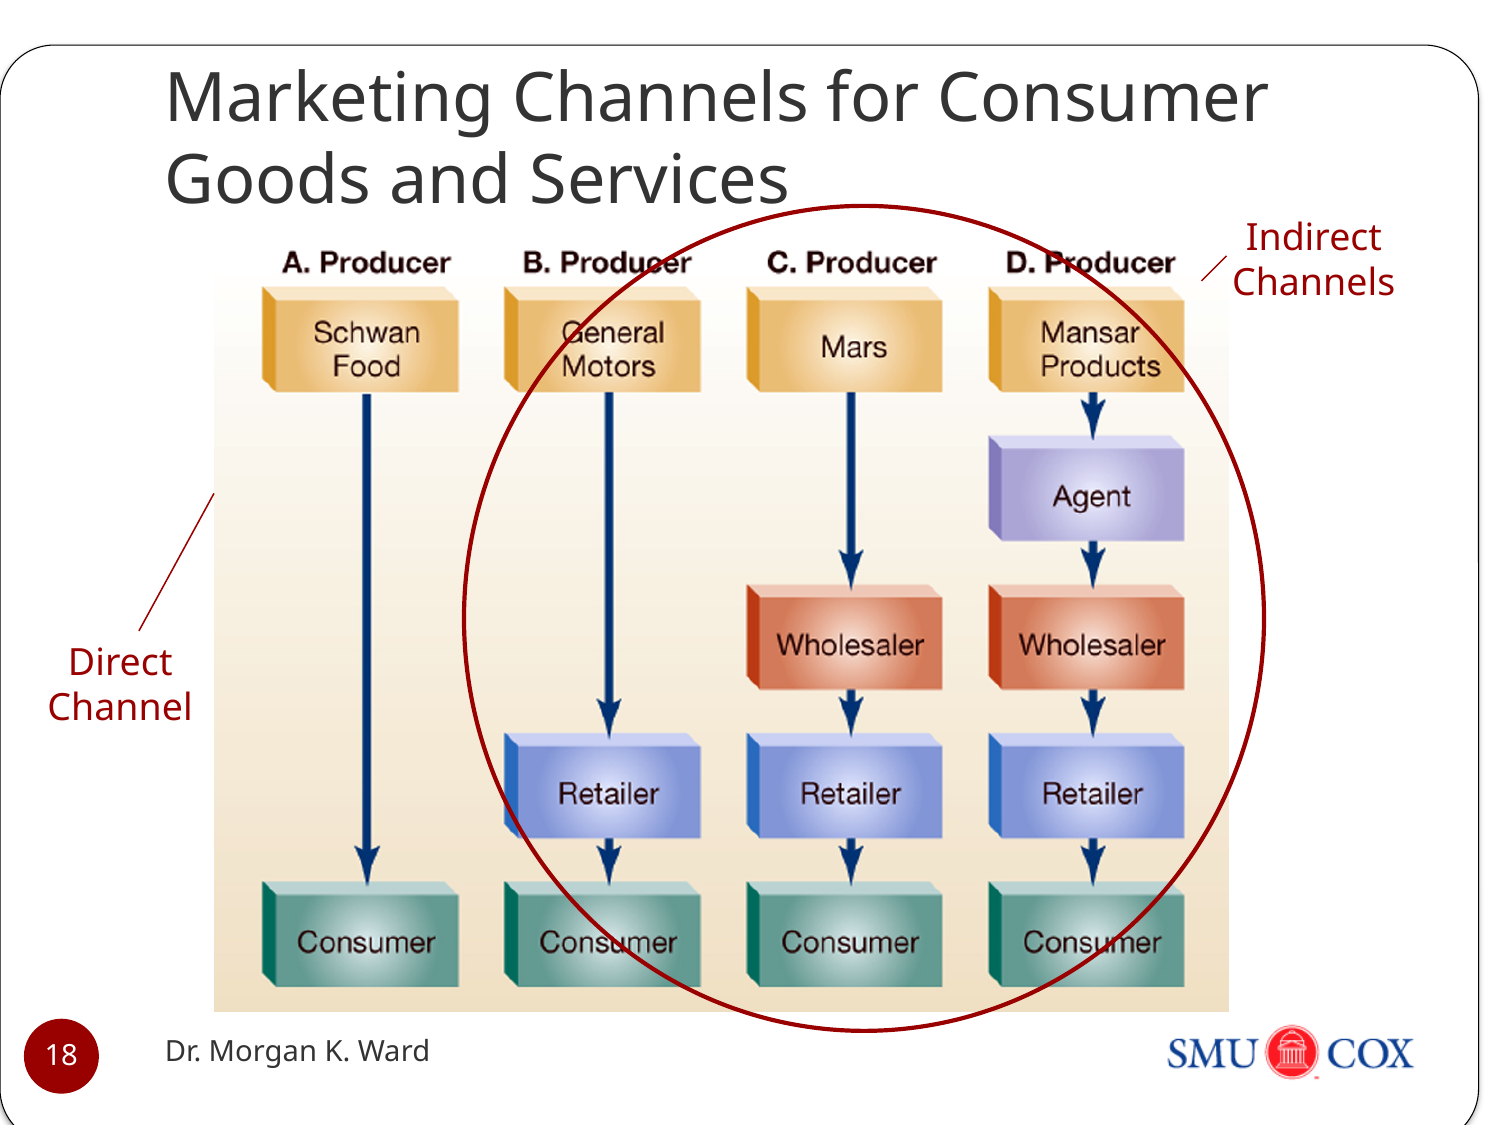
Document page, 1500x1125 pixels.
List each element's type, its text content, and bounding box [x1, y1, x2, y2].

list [213, 242, 1229, 1013]
title Marketing Channels for Consumer Goods and Services [150, 45, 1425, 233]
text_box [1233, 459, 1265, 778]
picture [1155, 1012, 1427, 1093]
text_box [800, 1022, 947, 1031]
slide_number 18 [23, 1018, 99, 1094]
footer Dr. Morgan K. Ward [150, 1012, 800, 1088]
text_box [702, 205, 1026, 241]
text_box Direct Channel [0, 630, 207, 736]
text_box Indirect Channels [1201, 205, 1427, 311]
